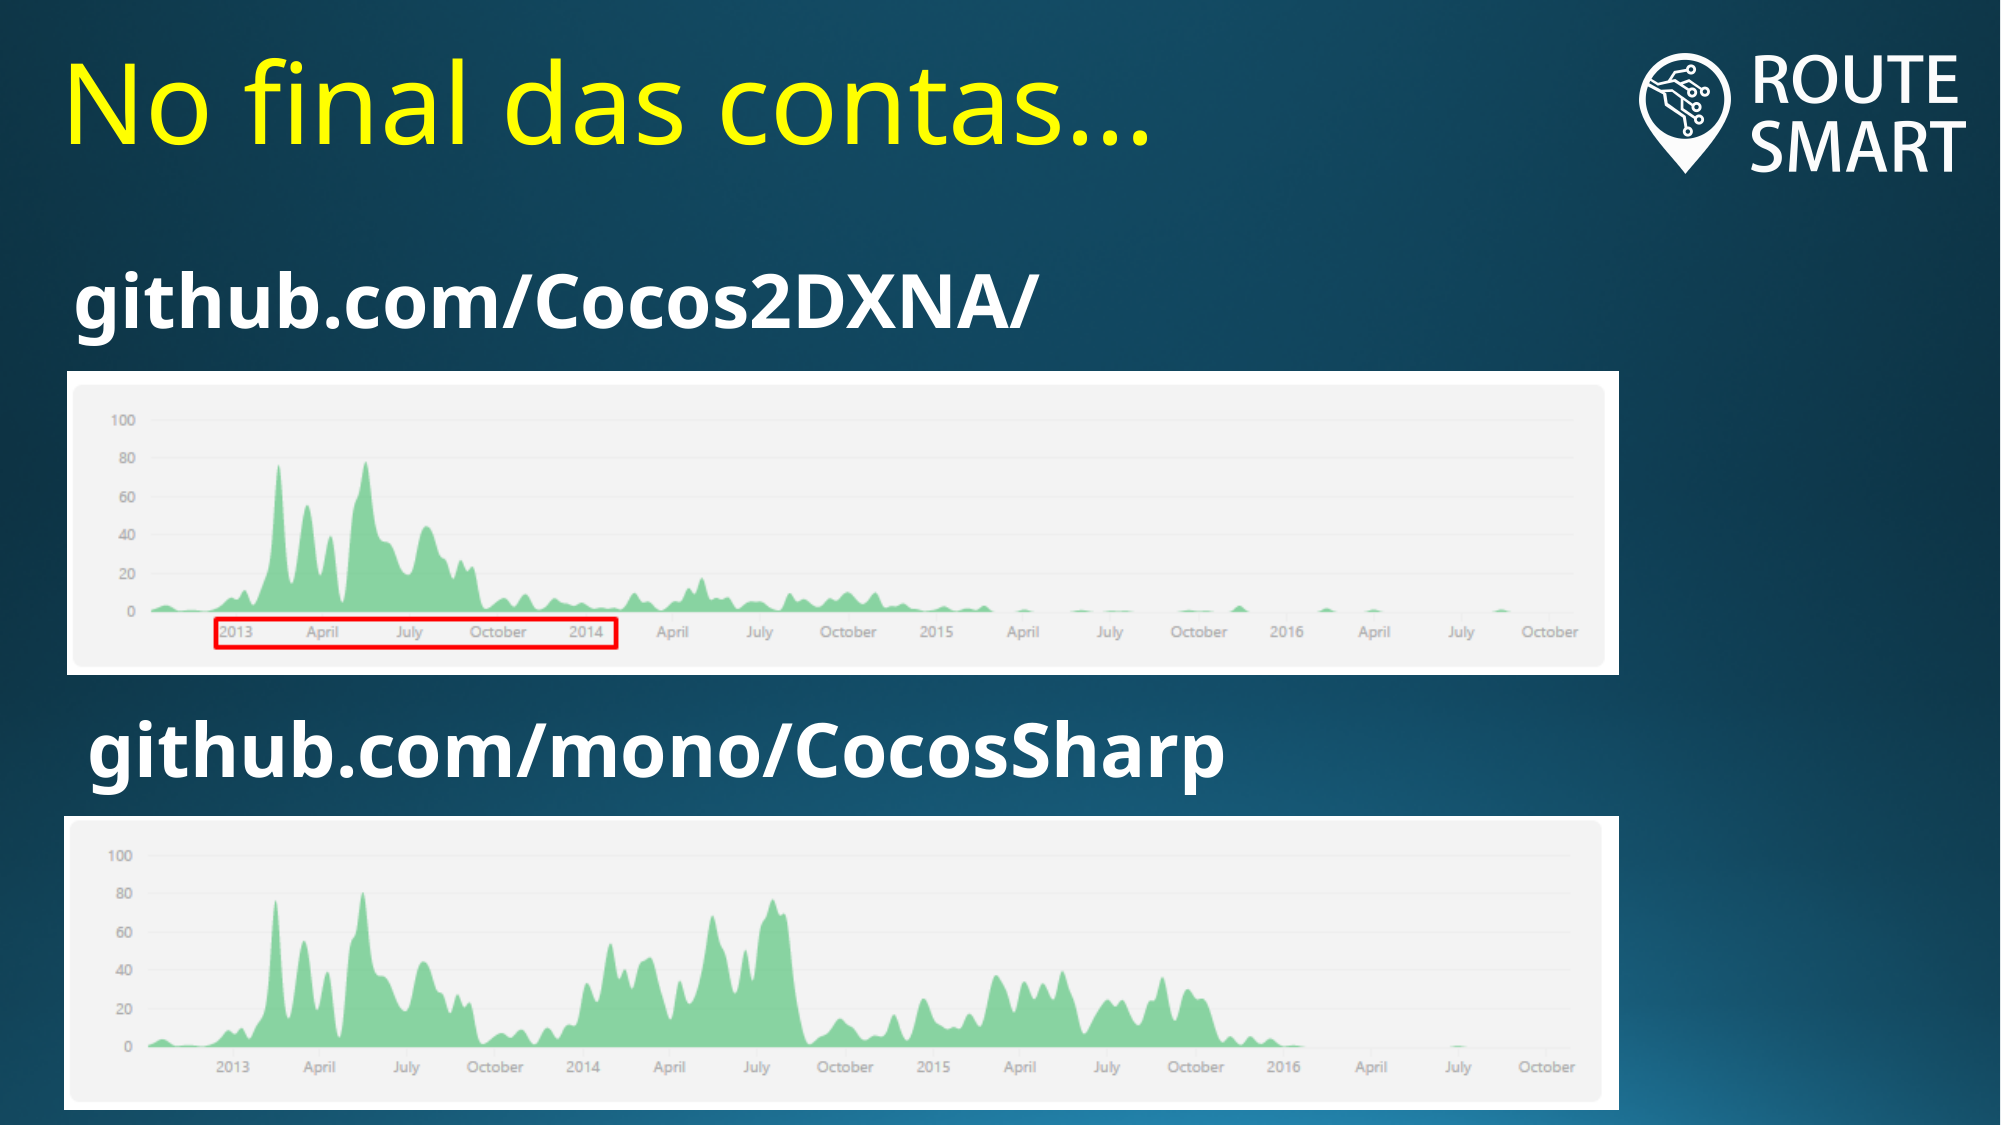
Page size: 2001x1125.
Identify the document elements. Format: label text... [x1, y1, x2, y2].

title No final das contas... [45, 0, 1771, 218]
text_box github.com/Cocos2DXNA/ [58, 245, 1056, 351]
text_box github.com/mono/CocosSharp [72, 694, 1244, 800]
picture [0, 0, 2001, 1125]
